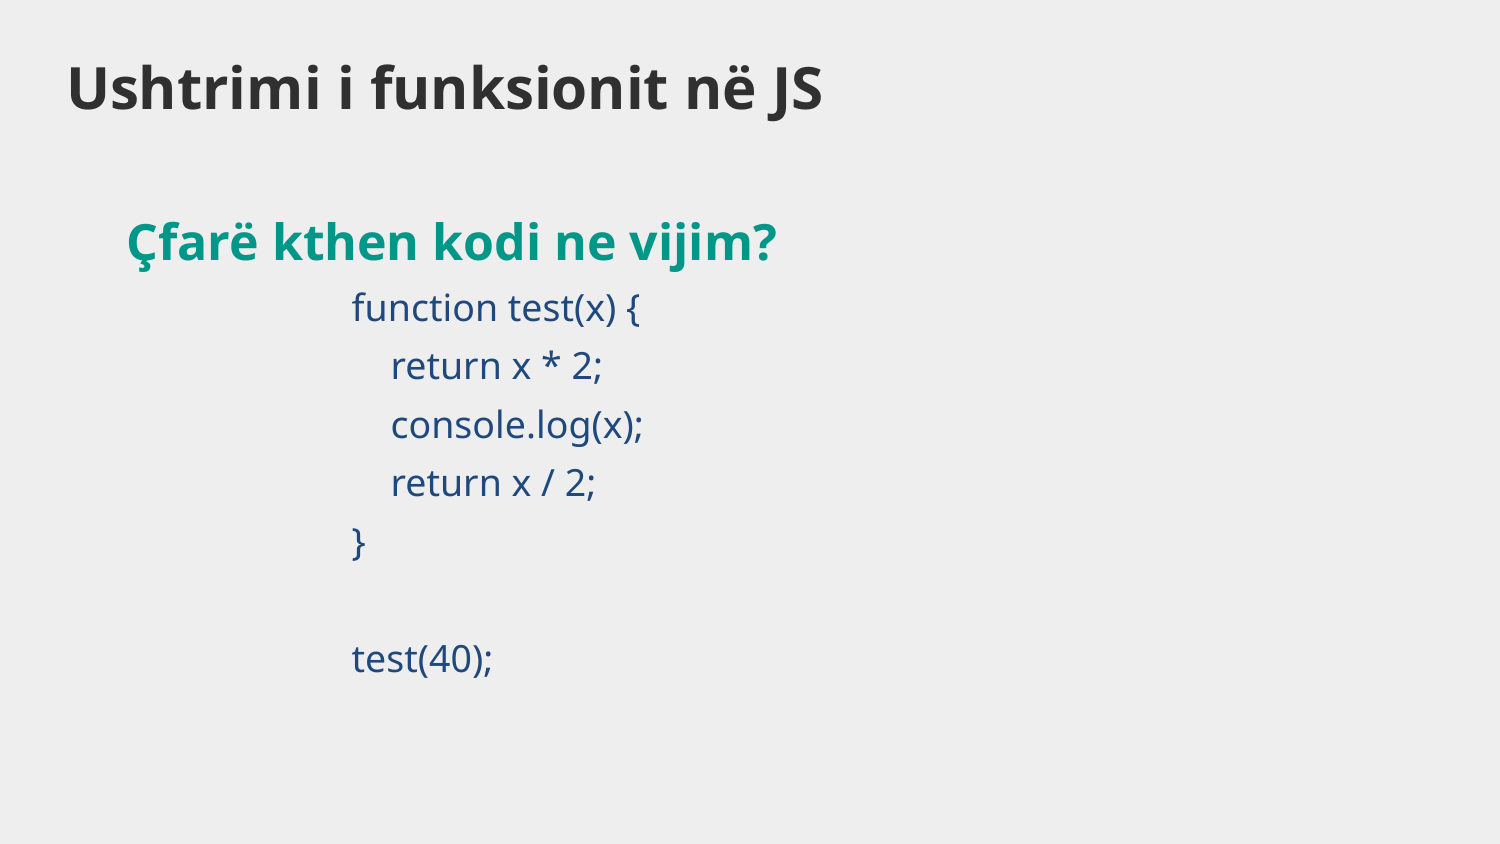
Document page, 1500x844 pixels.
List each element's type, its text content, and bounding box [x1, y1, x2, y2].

title Ushtrimi i funksionit në JS [51, 36, 1449, 131]
list Çfarë kthen kodi ne vijim? function test(x) { return x * 2; console.log(x); return x / 2; } test(40); [111, 177, 1500, 738]
